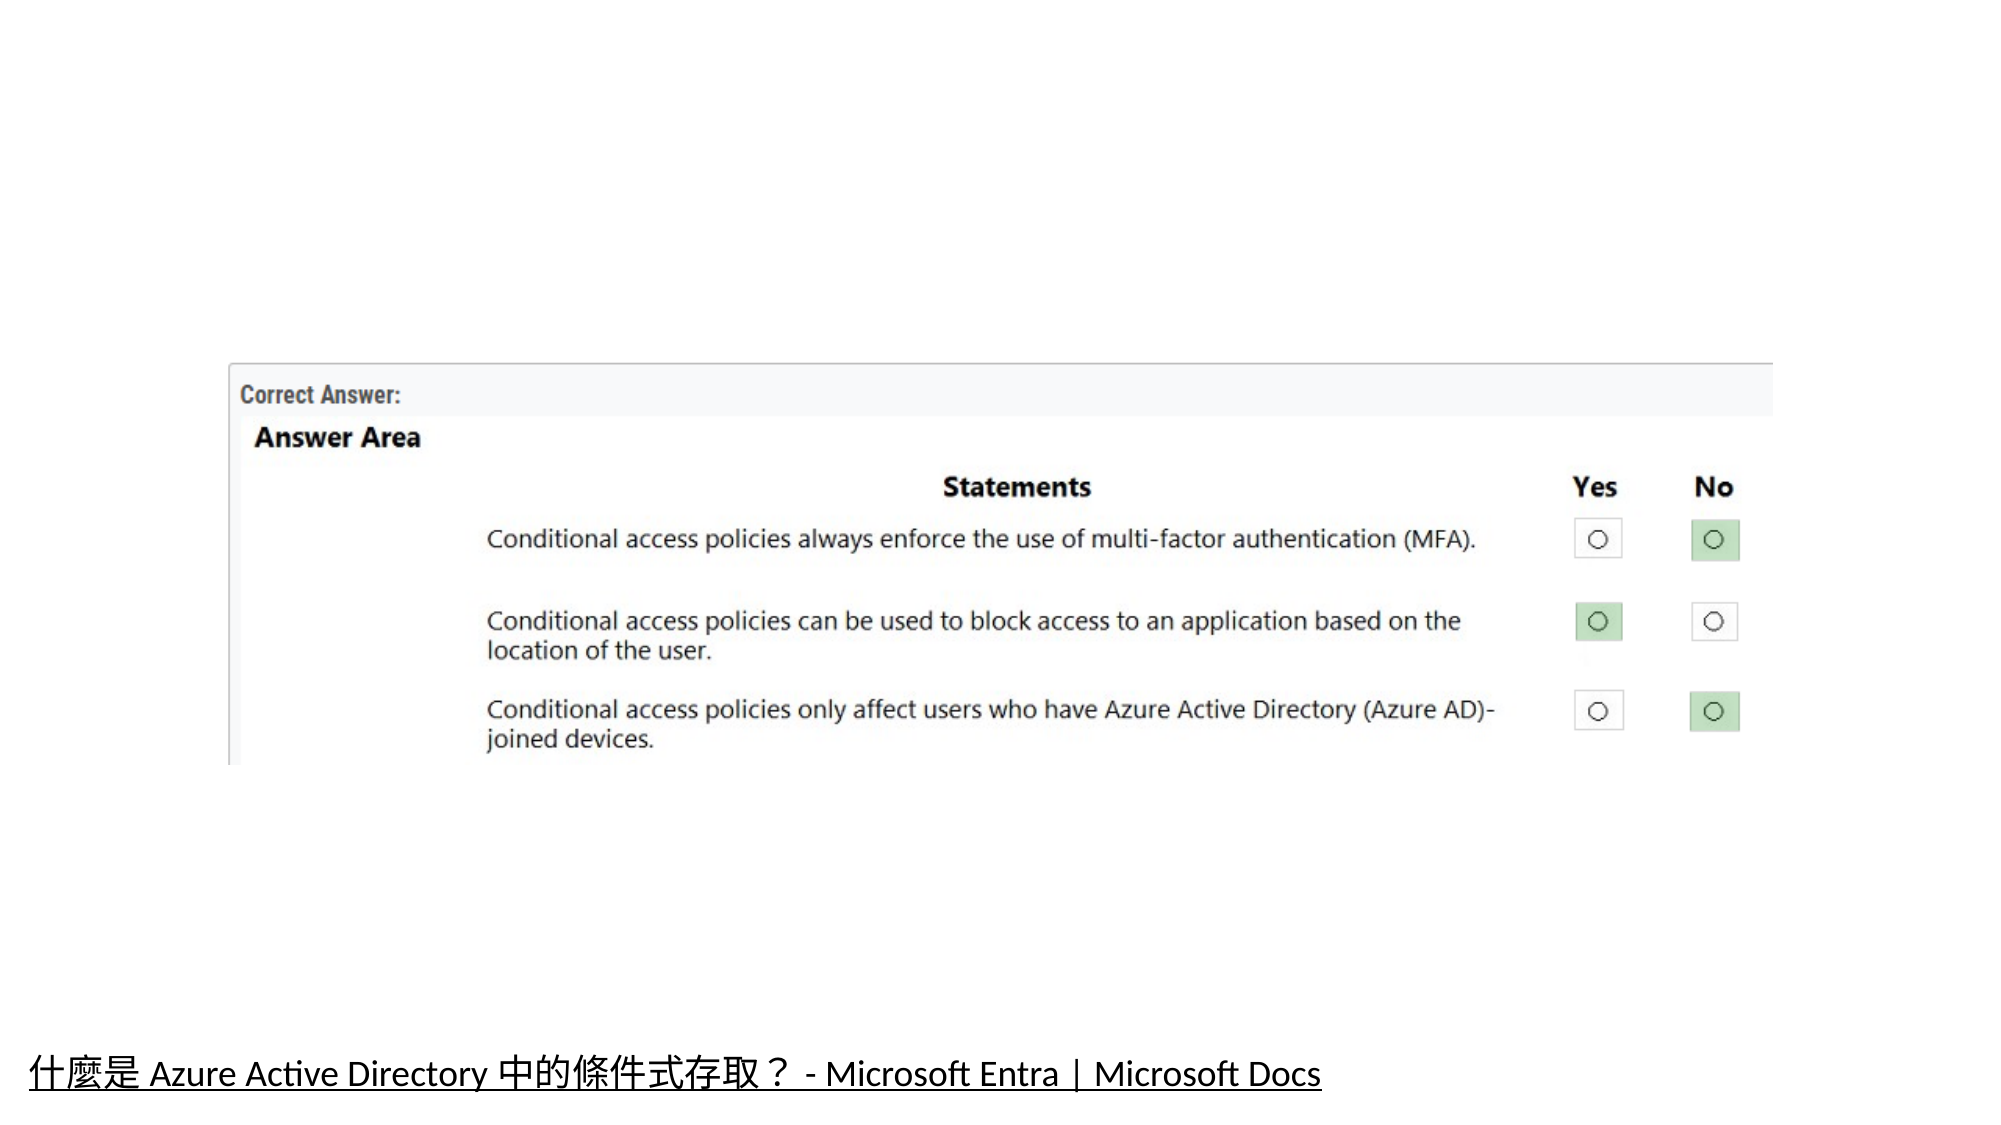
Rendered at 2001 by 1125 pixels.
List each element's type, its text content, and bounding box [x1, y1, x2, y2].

text_box 什麼是 Azure Active Directory 中的條件式存取？ - Microsoft Entra | Microsoft Docs [13, 1041, 1490, 1102]
picture [227, 359, 1773, 766]
